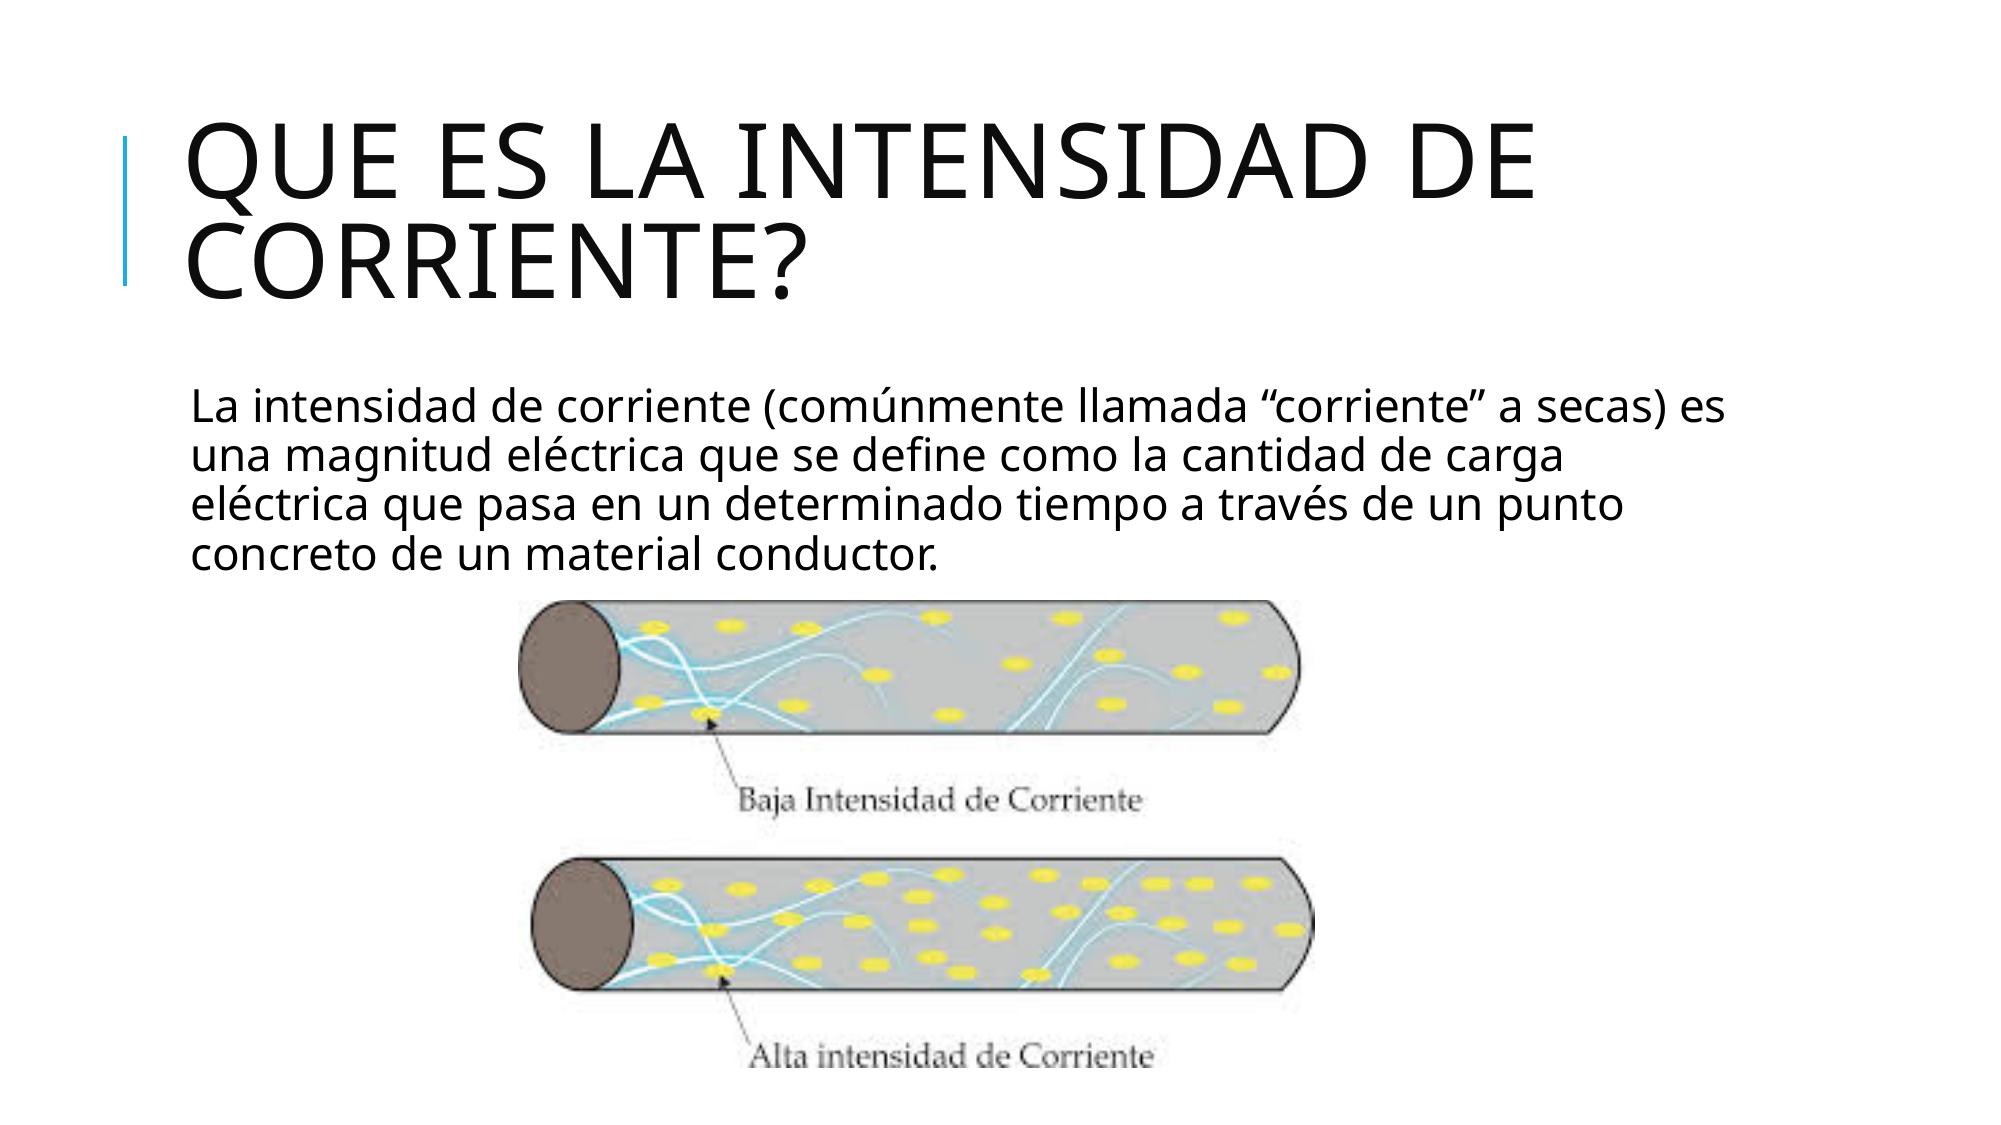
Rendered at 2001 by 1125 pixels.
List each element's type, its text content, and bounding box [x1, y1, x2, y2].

title Que es la intensidad de corriente? [168, 96, 1763, 342]
picture [518, 600, 1316, 1069]
list La intensidad de corriente (comúnmente llamada “corriente” a secas) es una magnitud eléctrica que se define como la cantidad de carga eléctrica que pasa en un determinado tiempo a través de un punto concreto de un material conductor. [168, 375, 1763, 1035]
